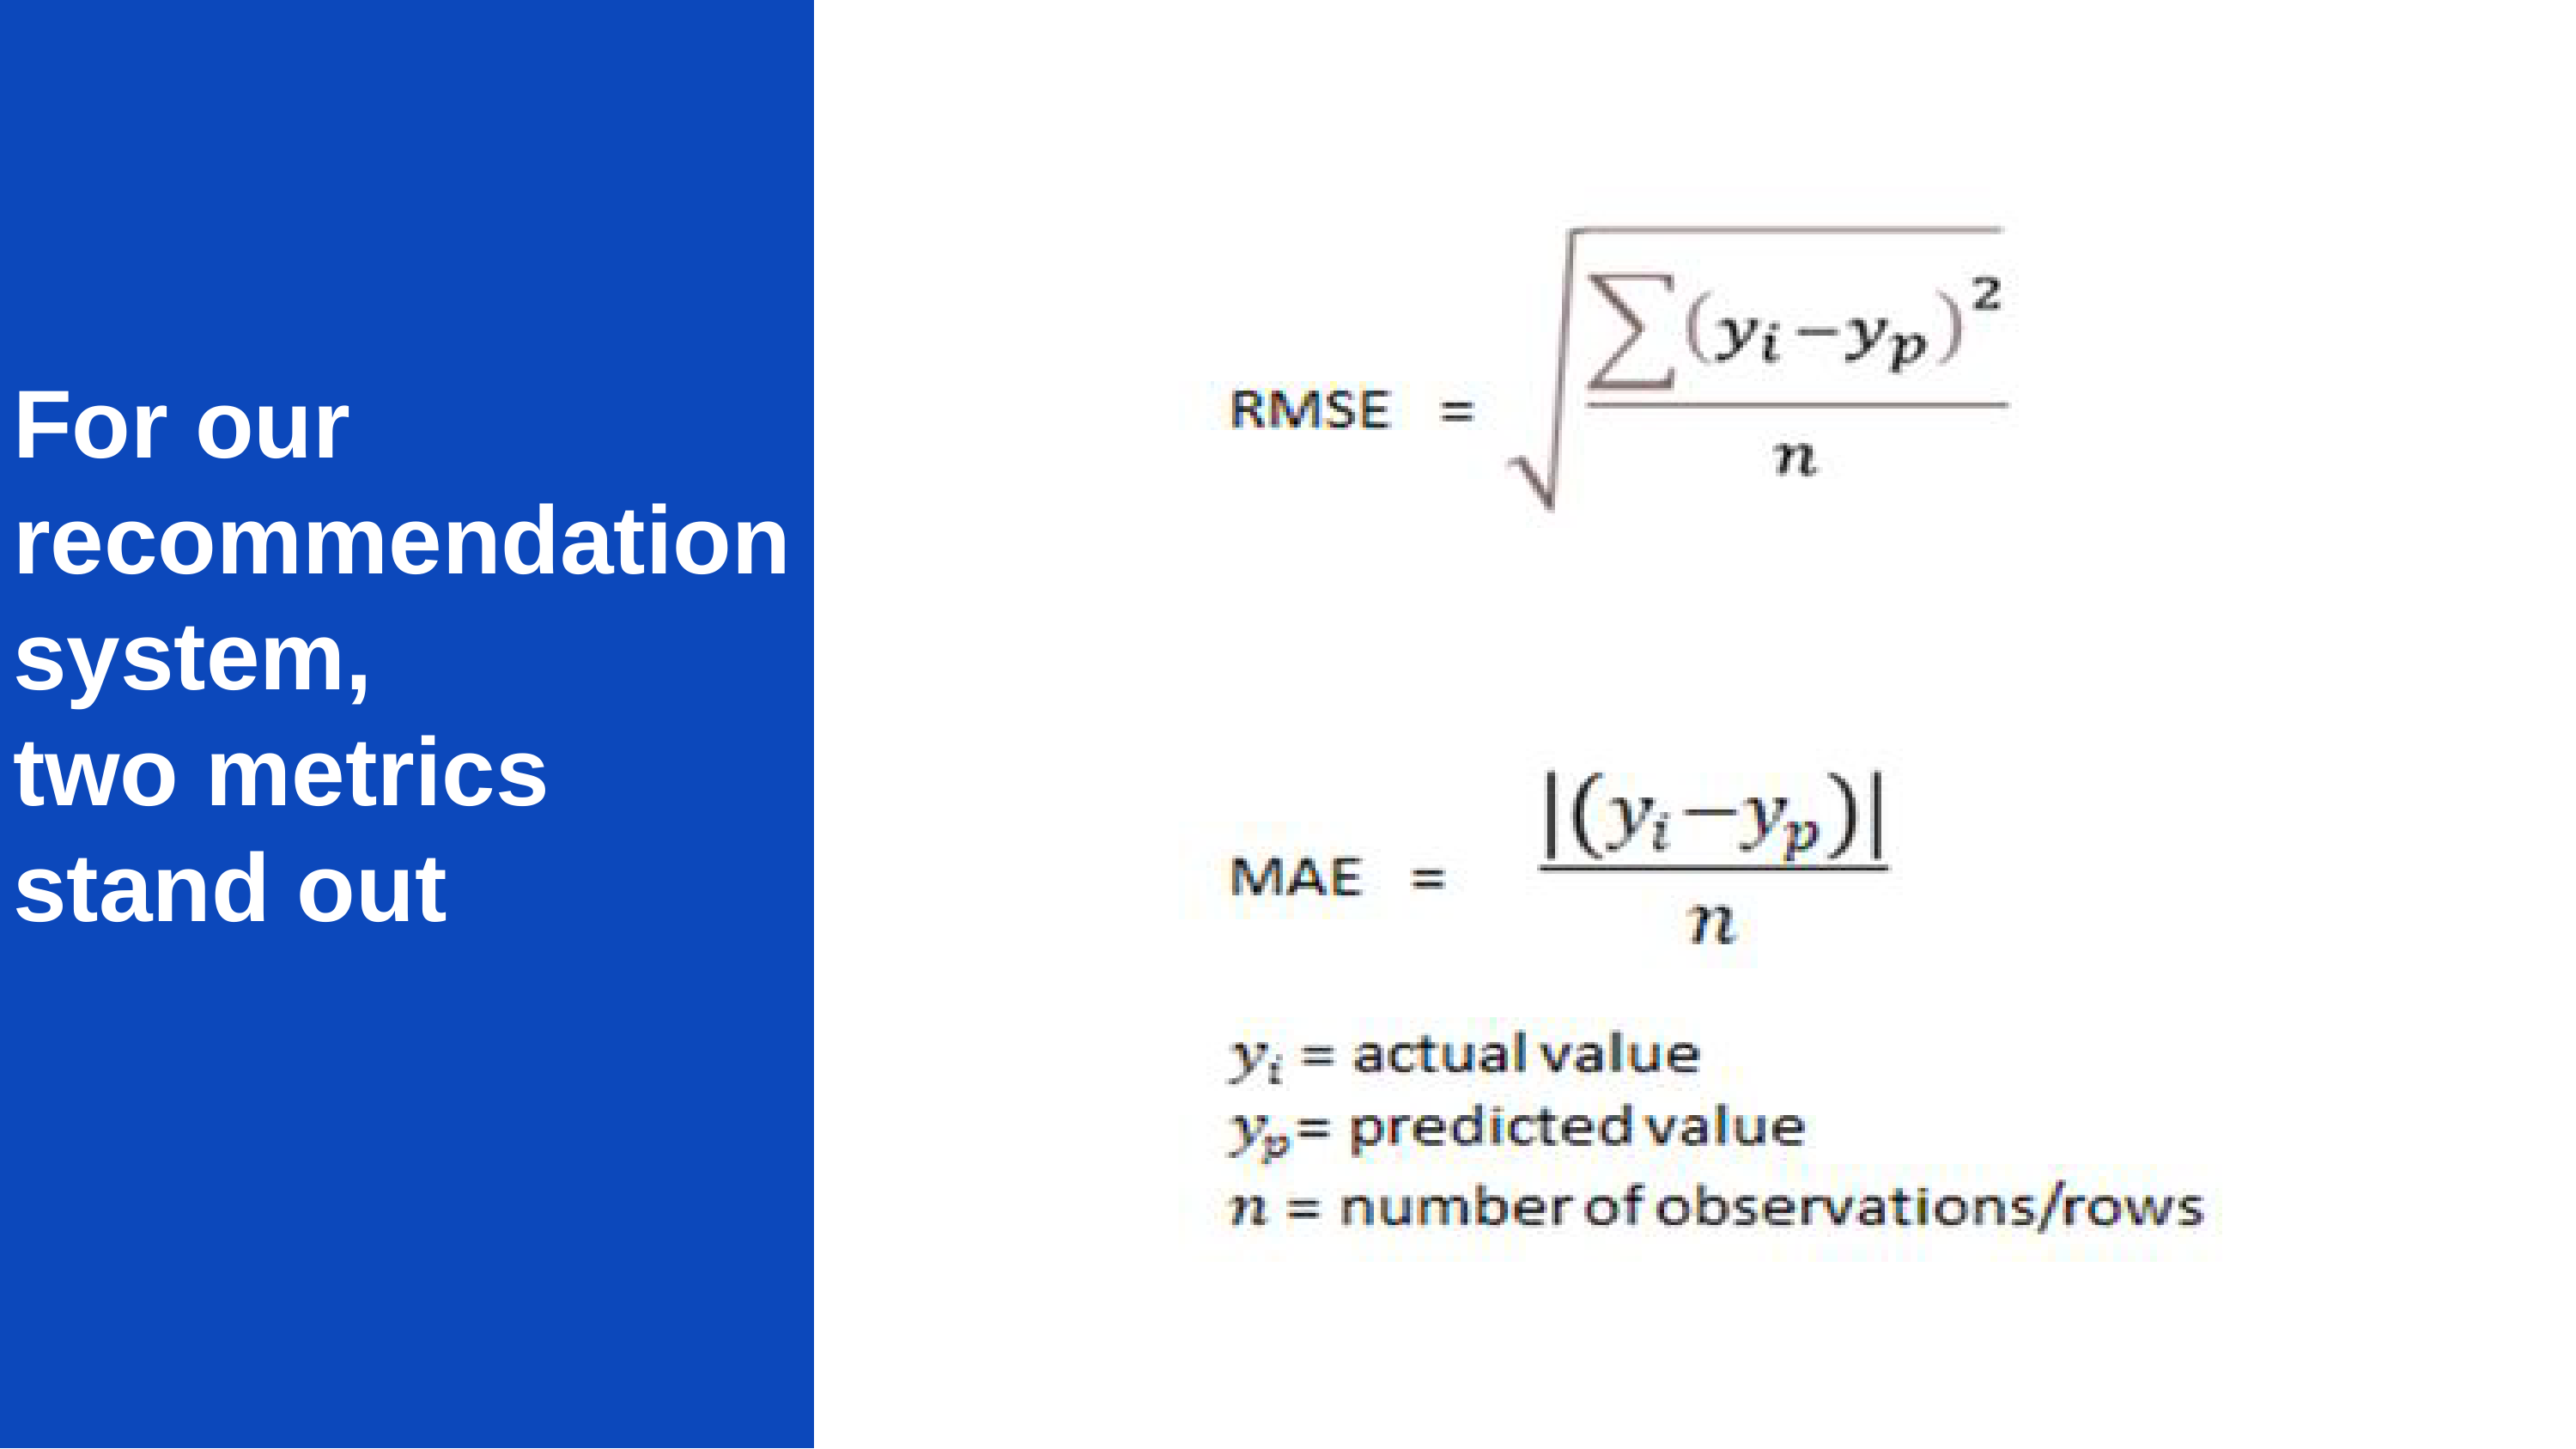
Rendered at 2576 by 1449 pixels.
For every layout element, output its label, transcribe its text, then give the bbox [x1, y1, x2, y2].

picture [1178, 186, 2292, 1262]
title For our recommendation system, two metrics stand out [0, 349, 824, 1449]
